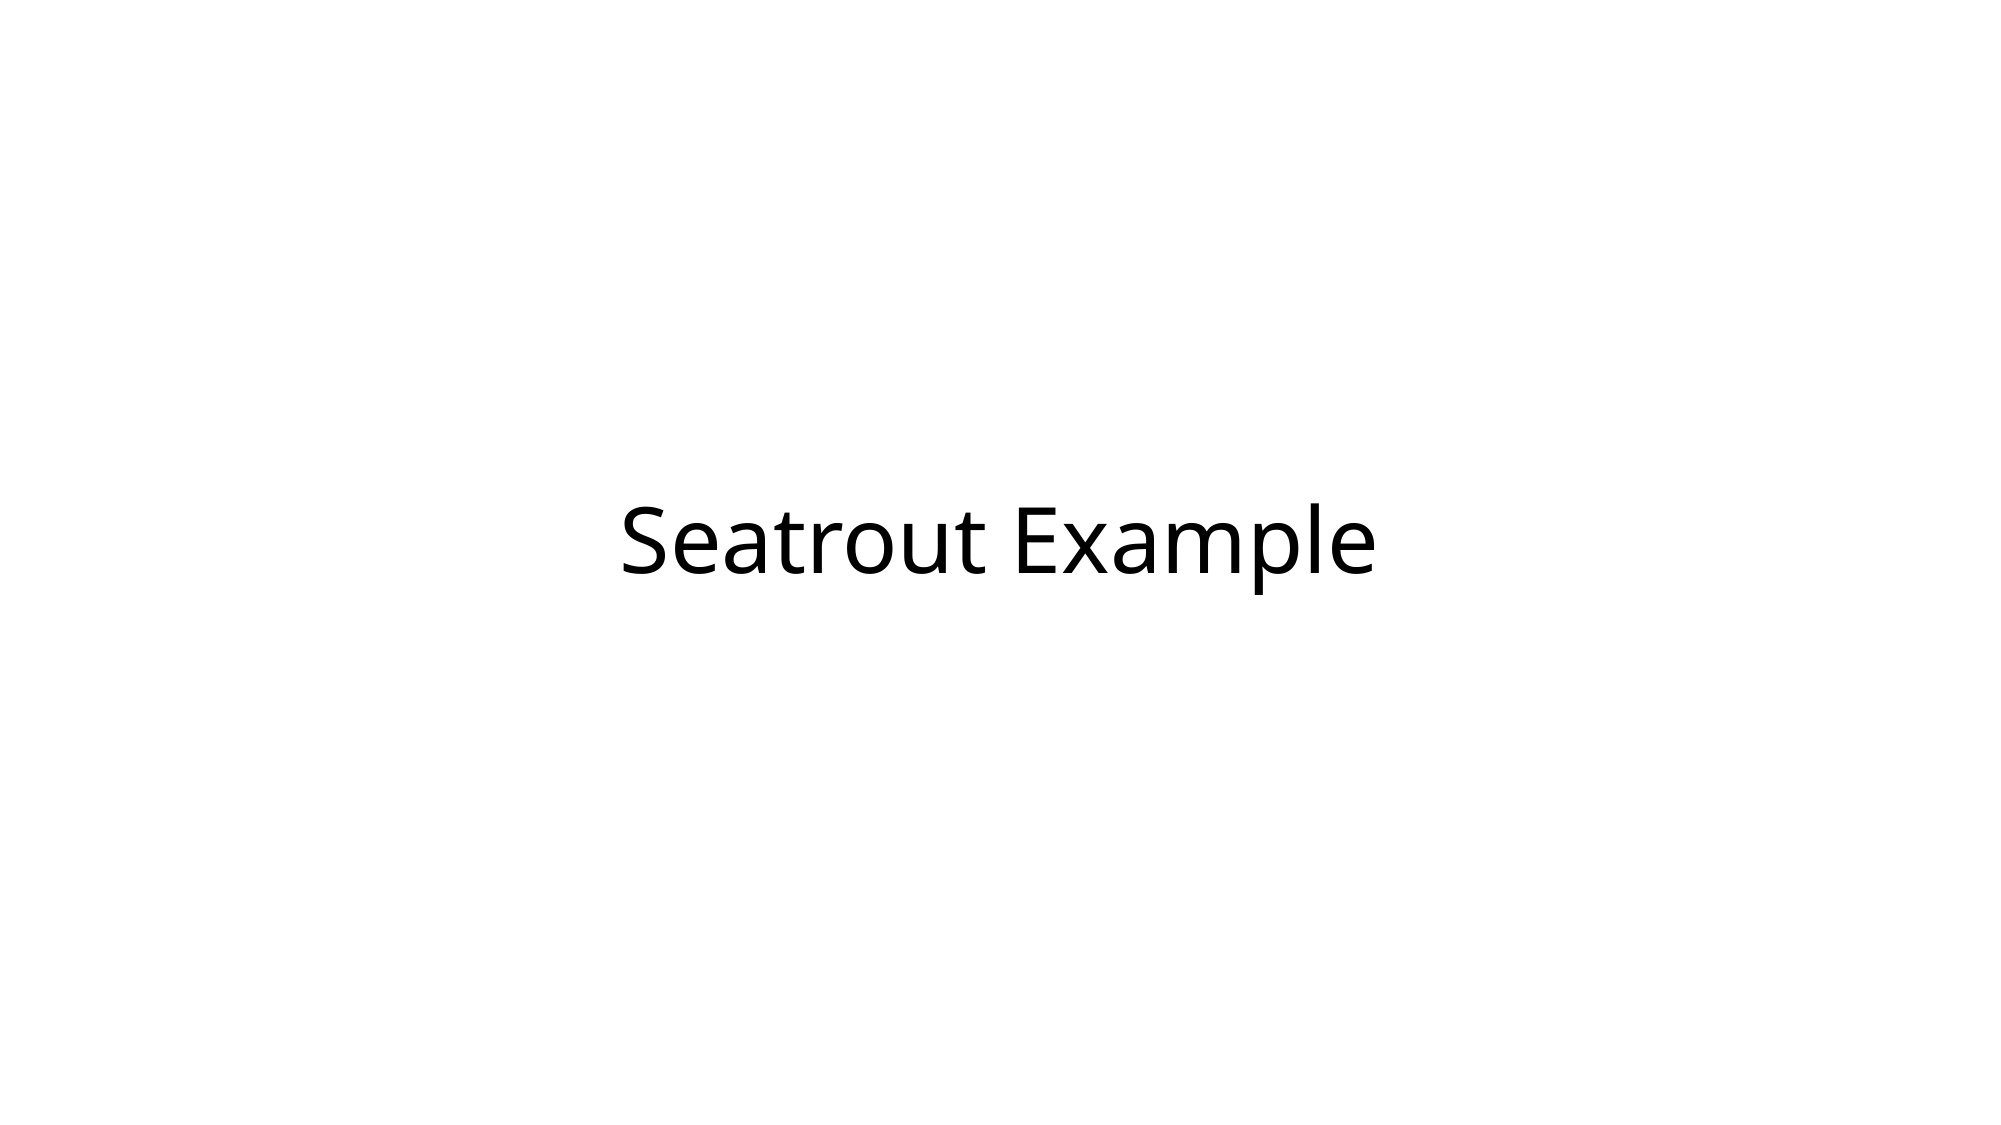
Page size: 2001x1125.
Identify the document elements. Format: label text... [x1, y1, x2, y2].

title Seatrout Example [137, 434, 1863, 653]
